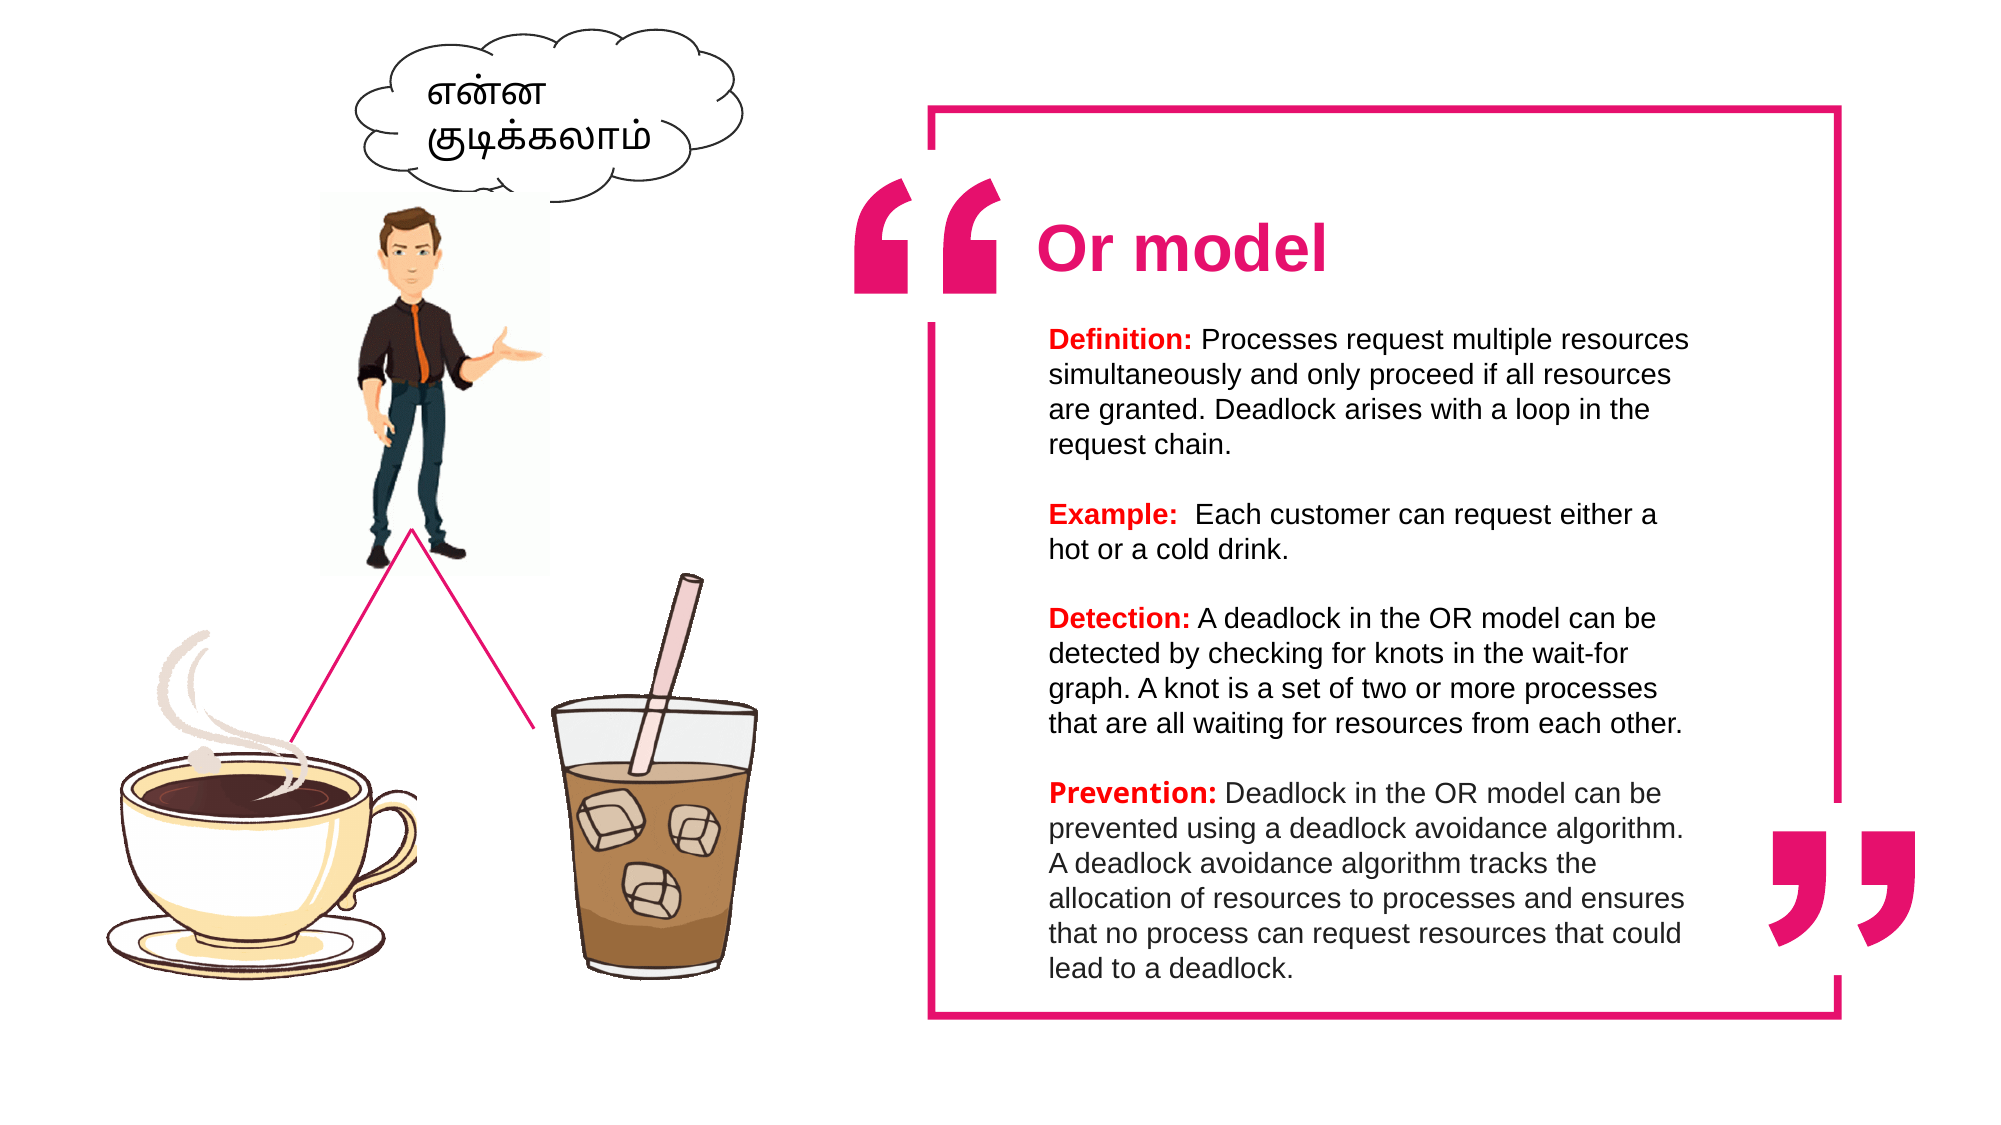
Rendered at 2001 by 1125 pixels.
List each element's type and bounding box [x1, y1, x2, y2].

picture [36, 593, 458, 1016]
text_box [290, 29, 891, 990]
text_box [833, 105, 1936, 1020]
